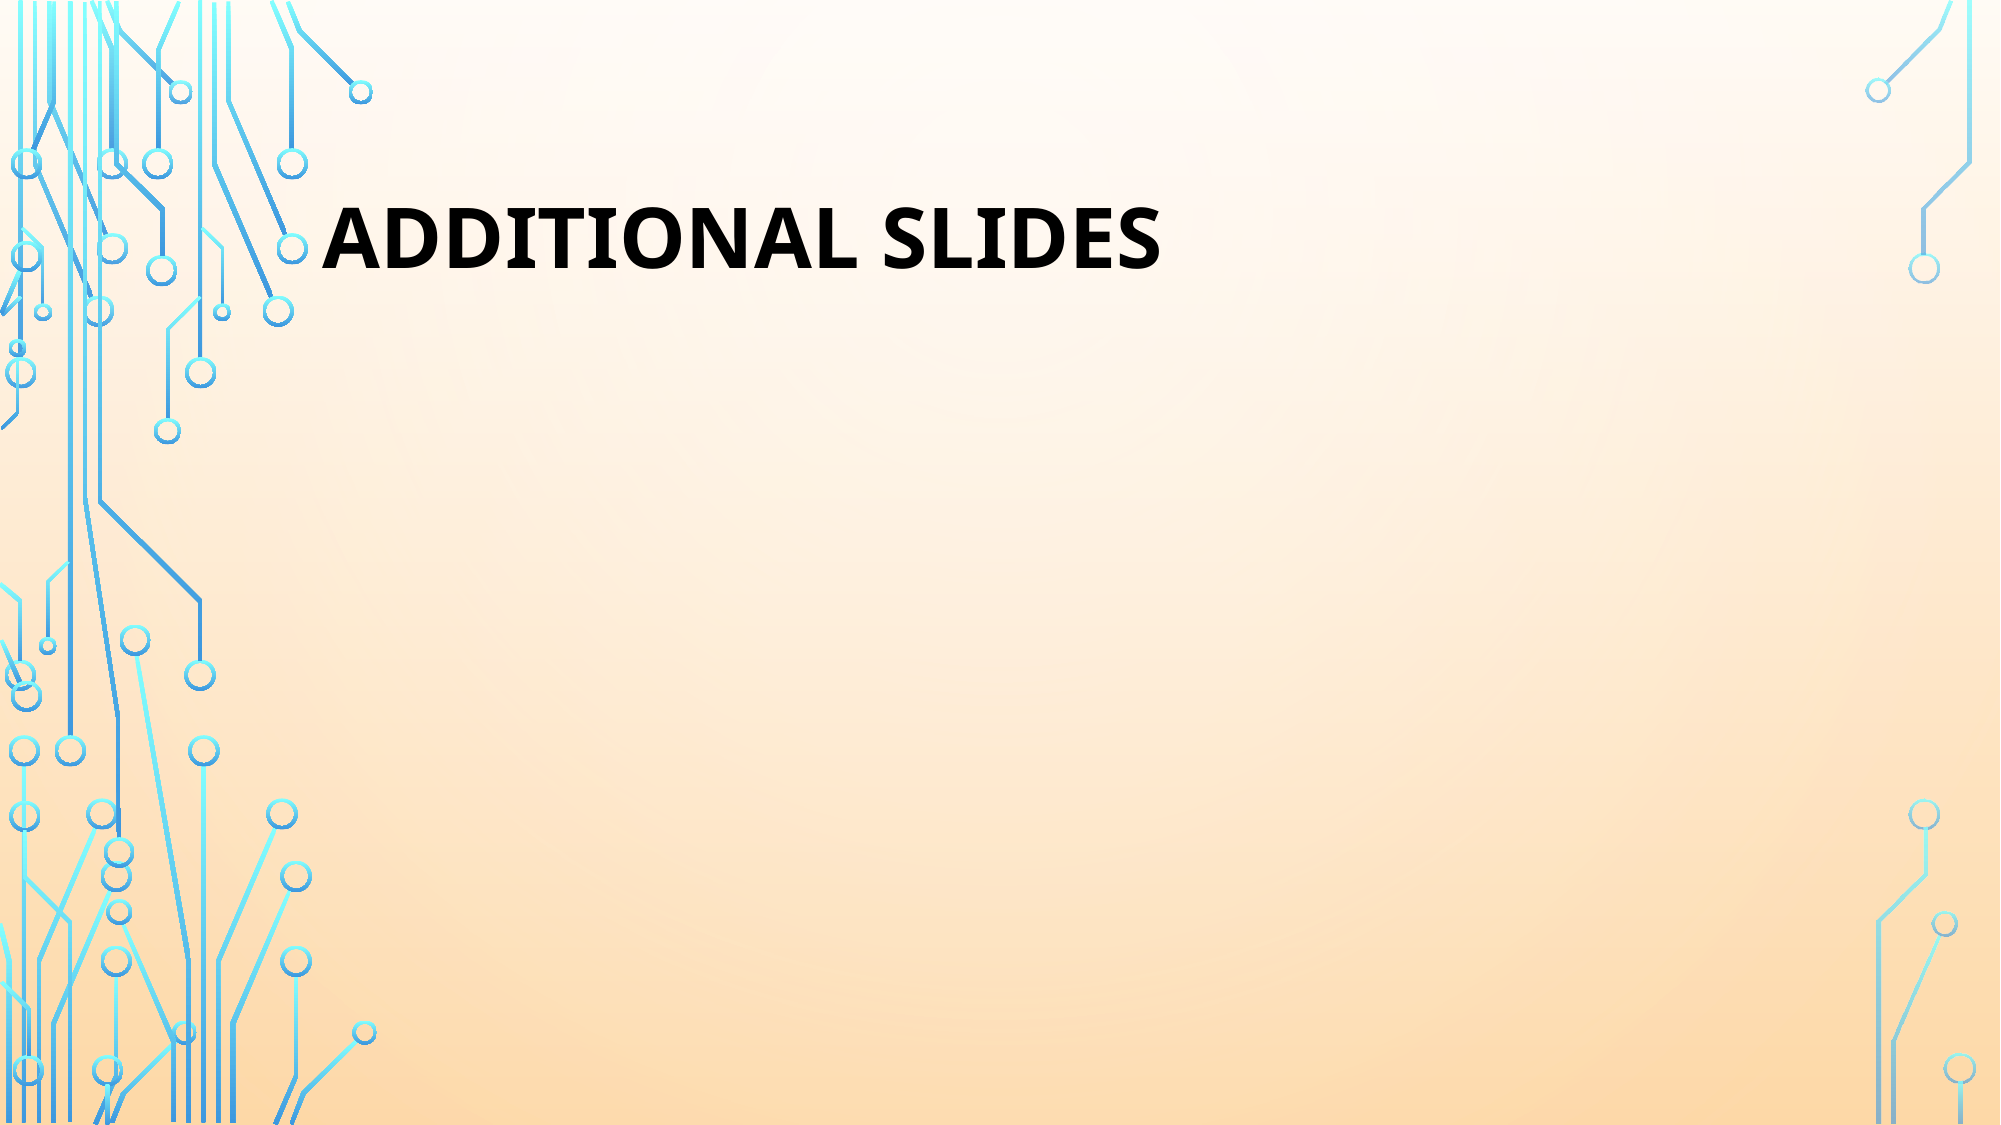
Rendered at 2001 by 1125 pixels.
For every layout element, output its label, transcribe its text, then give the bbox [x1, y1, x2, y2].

title Additional slides [307, 184, 1750, 576]
